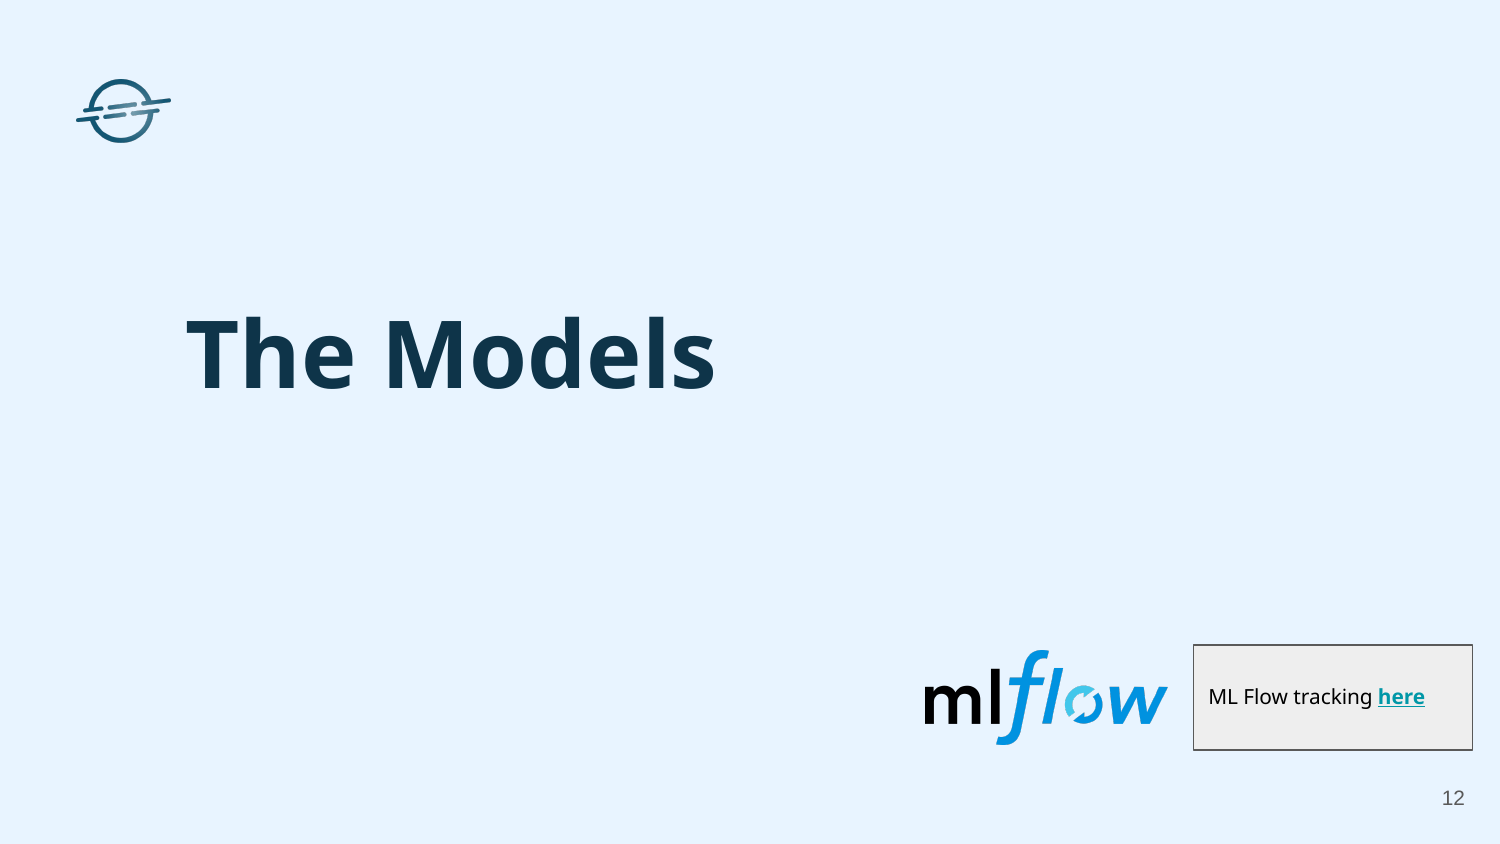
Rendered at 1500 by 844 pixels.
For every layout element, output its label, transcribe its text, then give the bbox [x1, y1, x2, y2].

title The Models [170, 279, 1043, 509]
text_box ML Flow tracking here [1193, 645, 1473, 750]
slide_number ‹#› [1389, 764, 1480, 830]
picture [75, 78, 171, 143]
picture [924, 650, 1168, 745]
